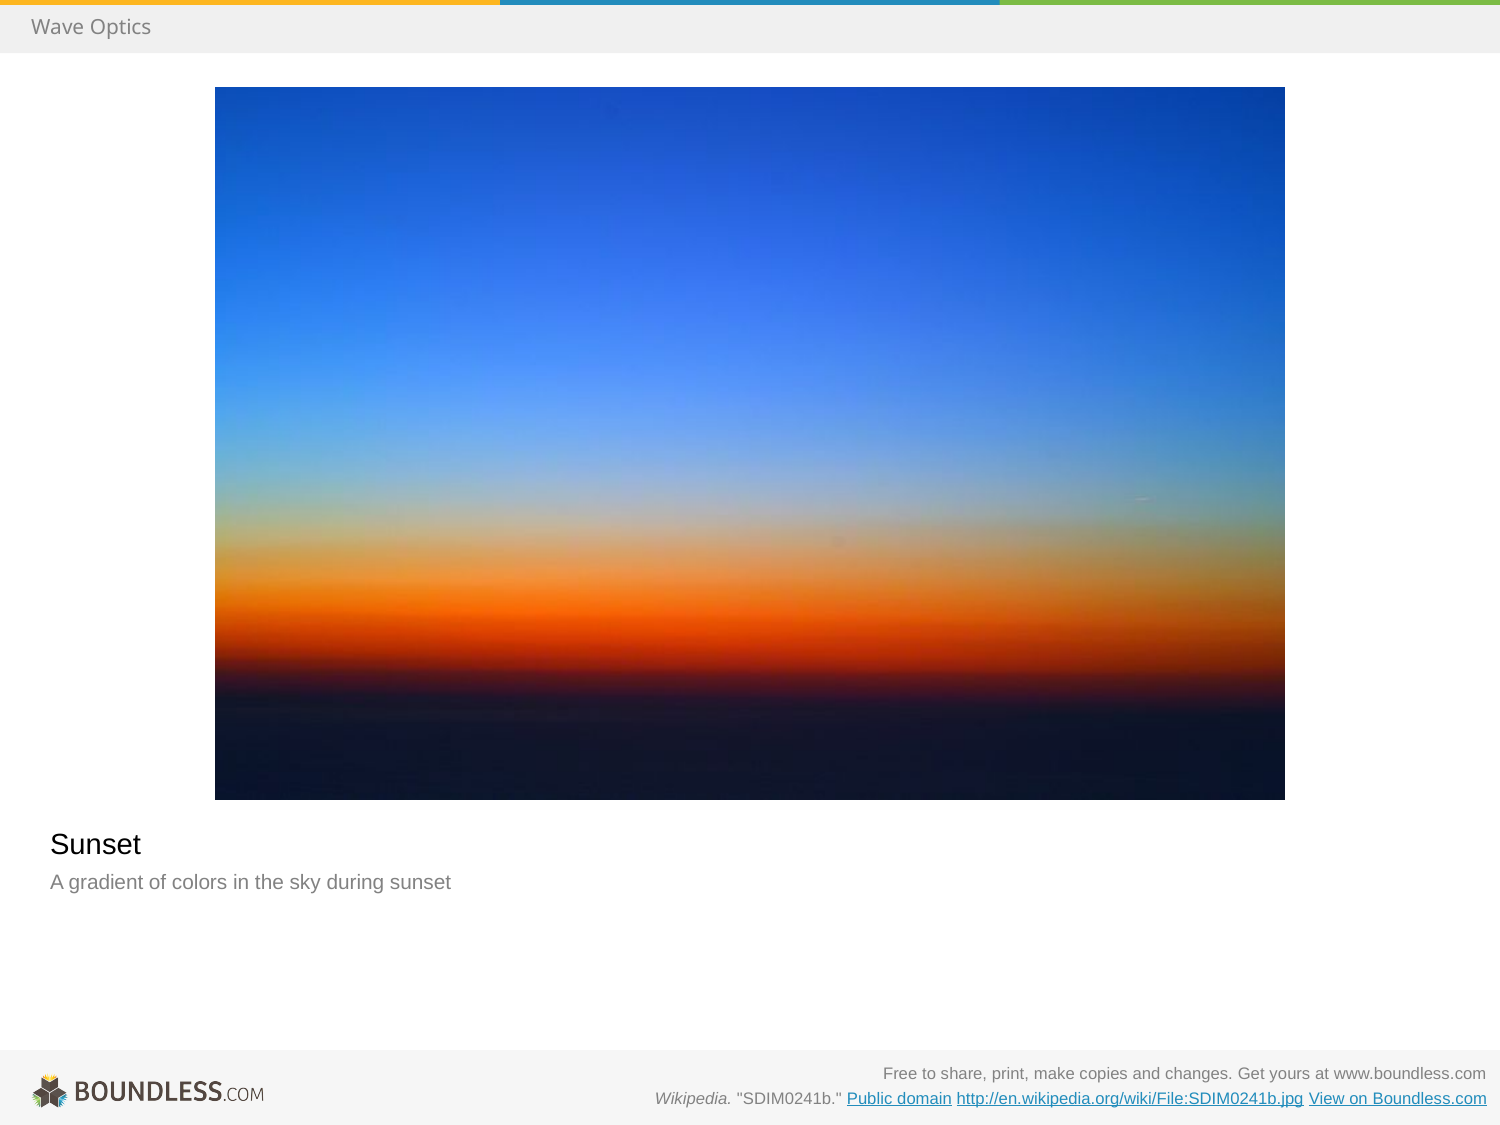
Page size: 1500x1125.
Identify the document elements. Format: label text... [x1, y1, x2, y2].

text_box [0, 1050, 1500, 1125]
text_box Wikipedia. "SDIM0241b." Public domain http://en.wikipedia.org/wiki/File:SDIM0241b.jpg View on Boundless.com [274, 1087, 1488, 1125]
picture [30, 1072, 265, 1109]
picture [215, 87, 1285, 801]
text_box Wave Optics [31, 13, 1475, 38]
text_box Free to share, print, make copies and changes. Get yours at www.boundless.com [649, 1062, 1488, 1087]
text_box [0, 2, 1500, 54]
list Sunset A gradient of colors in the sky during sunset [50, 825, 1450, 1038]
